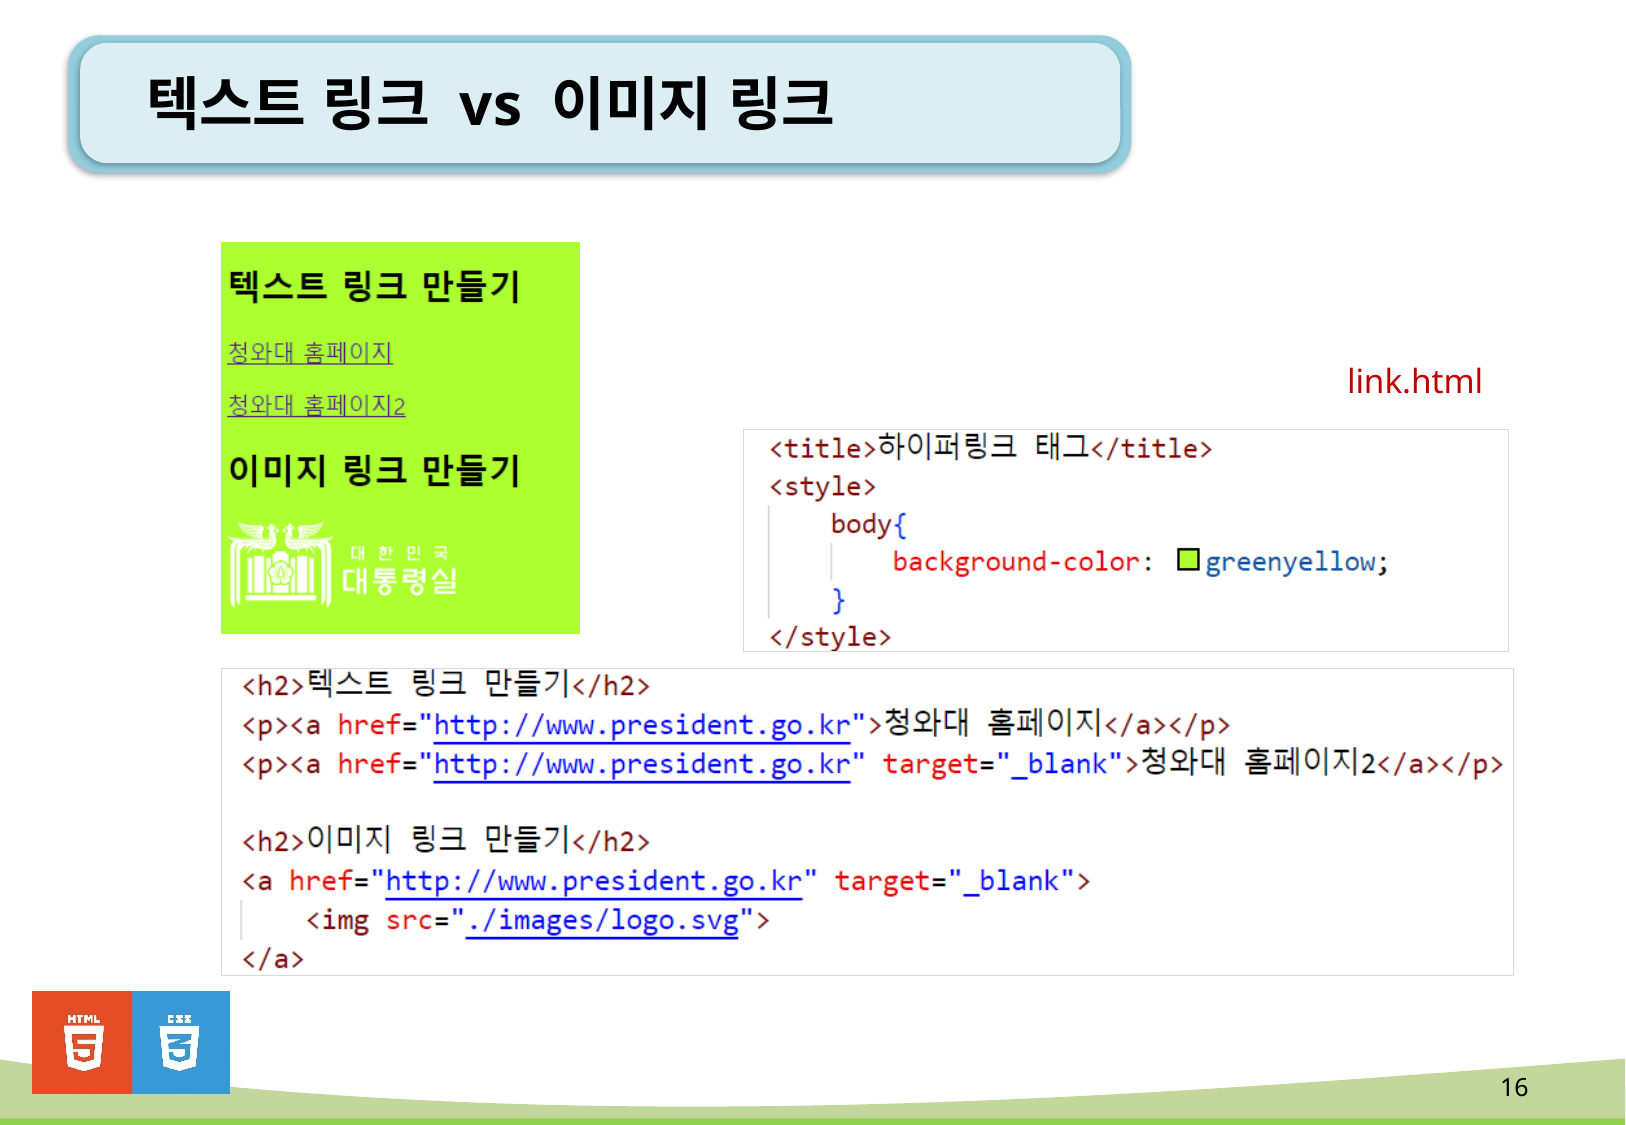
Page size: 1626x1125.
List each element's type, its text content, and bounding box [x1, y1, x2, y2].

picture [743, 429, 1510, 652]
text_box link.html [1332, 352, 1509, 408]
picture [221, 241, 580, 634]
picture [221, 668, 1515, 977]
title 텍스트 링크 vs 이미지 링크 [68, 32, 1121, 173]
picture [32, 991, 230, 1094]
slide_number 16 [1452, 1058, 1544, 1119]
